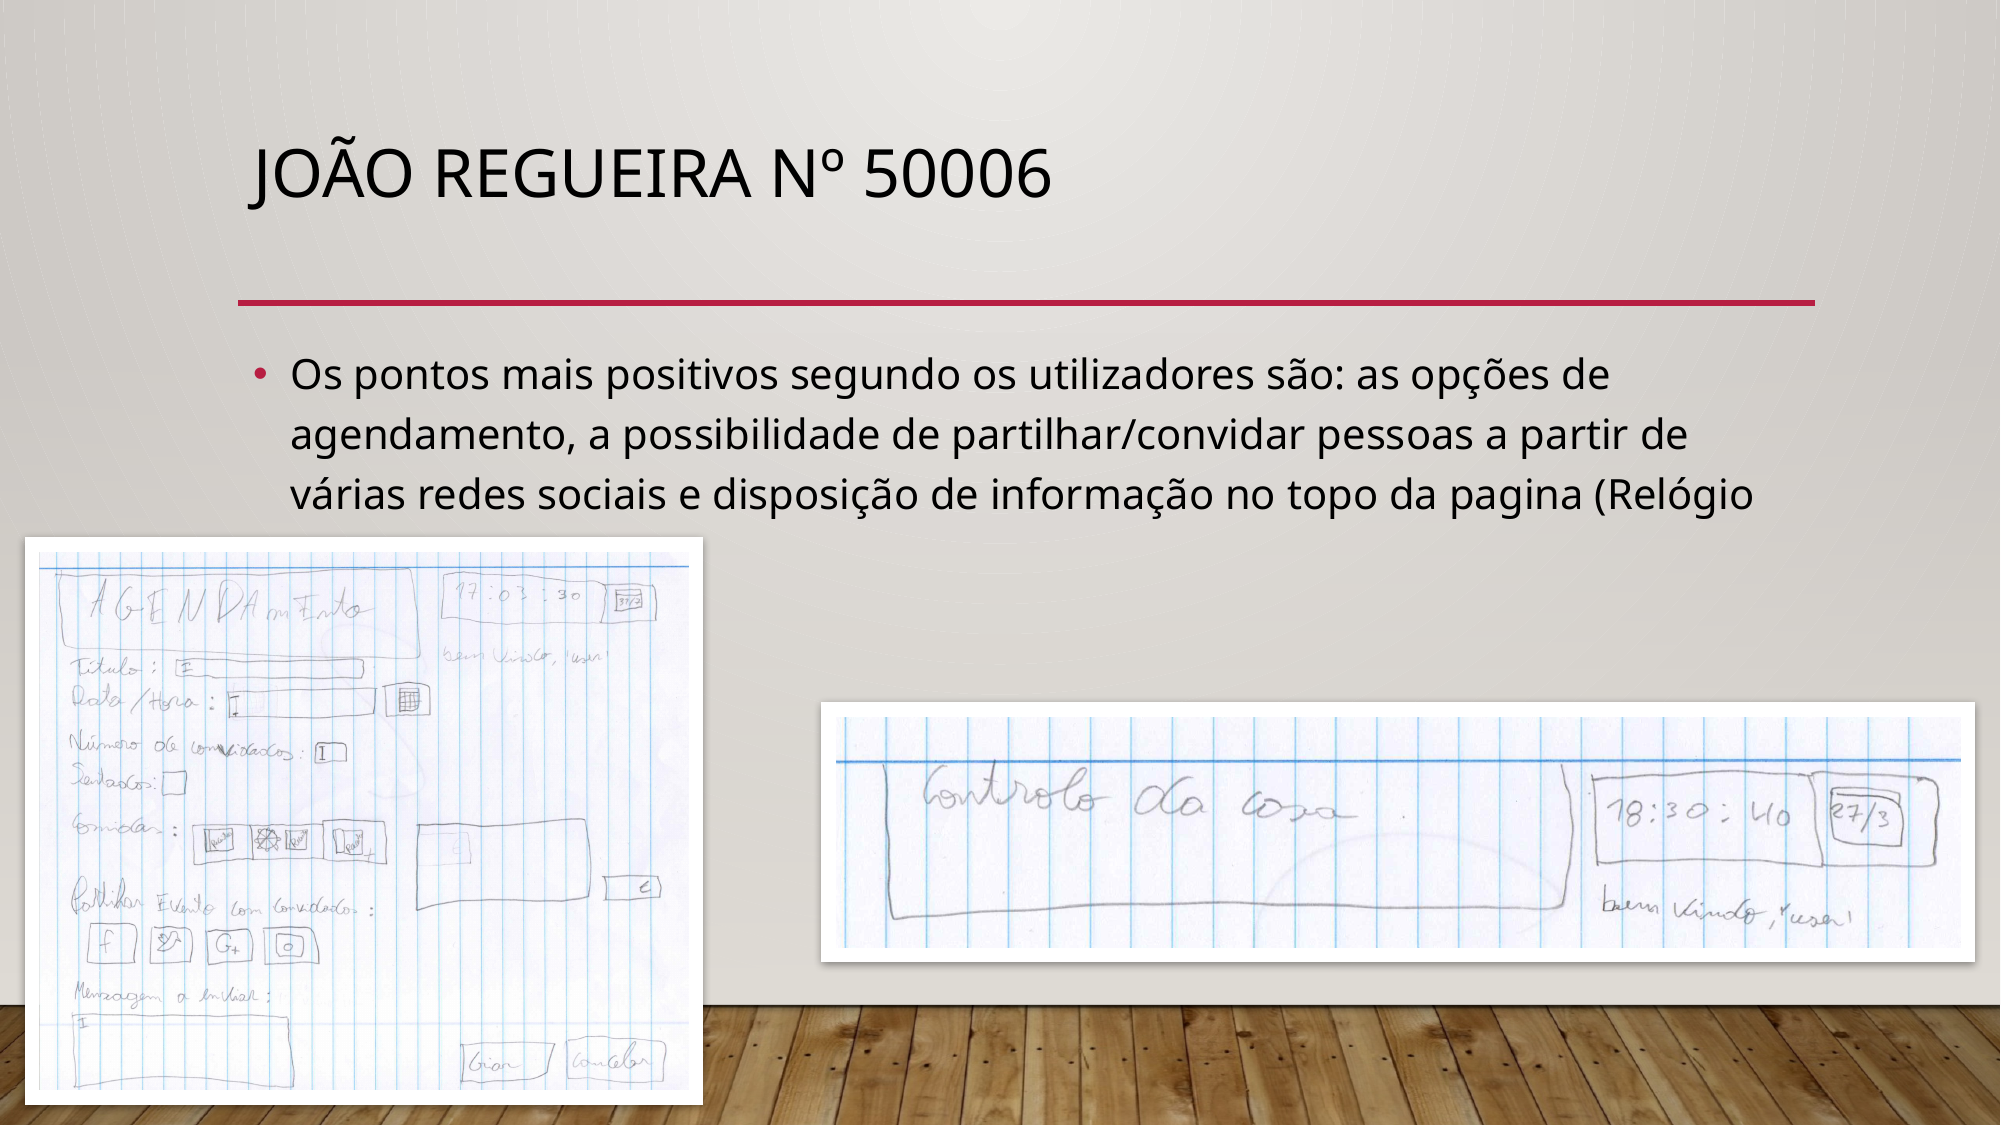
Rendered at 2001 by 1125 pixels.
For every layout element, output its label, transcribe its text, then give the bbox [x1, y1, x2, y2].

title João regueira nº 50006 [238, 131, 1814, 305]
picture [0, 269, 2000, 1125]
list Os pontos mais positivos segundo os utilizadores são: as opções de agendamento, a possibilidade de partilhar/convidar pessoas a partir de várias redes sociais e disposição de informação no topo da pagina (Relógio digital e calendário) [238, 330, 1282, 897]
list Os pontos mais positivos segundo os utilizadores são: as opções de agendamento, a possibilidade de partilhar/convidar pessoas a partir de várias redes sociais e disposição de informação no topo da pagina (Relógio digital e calendário) [1515, 330, 1814, 699]
